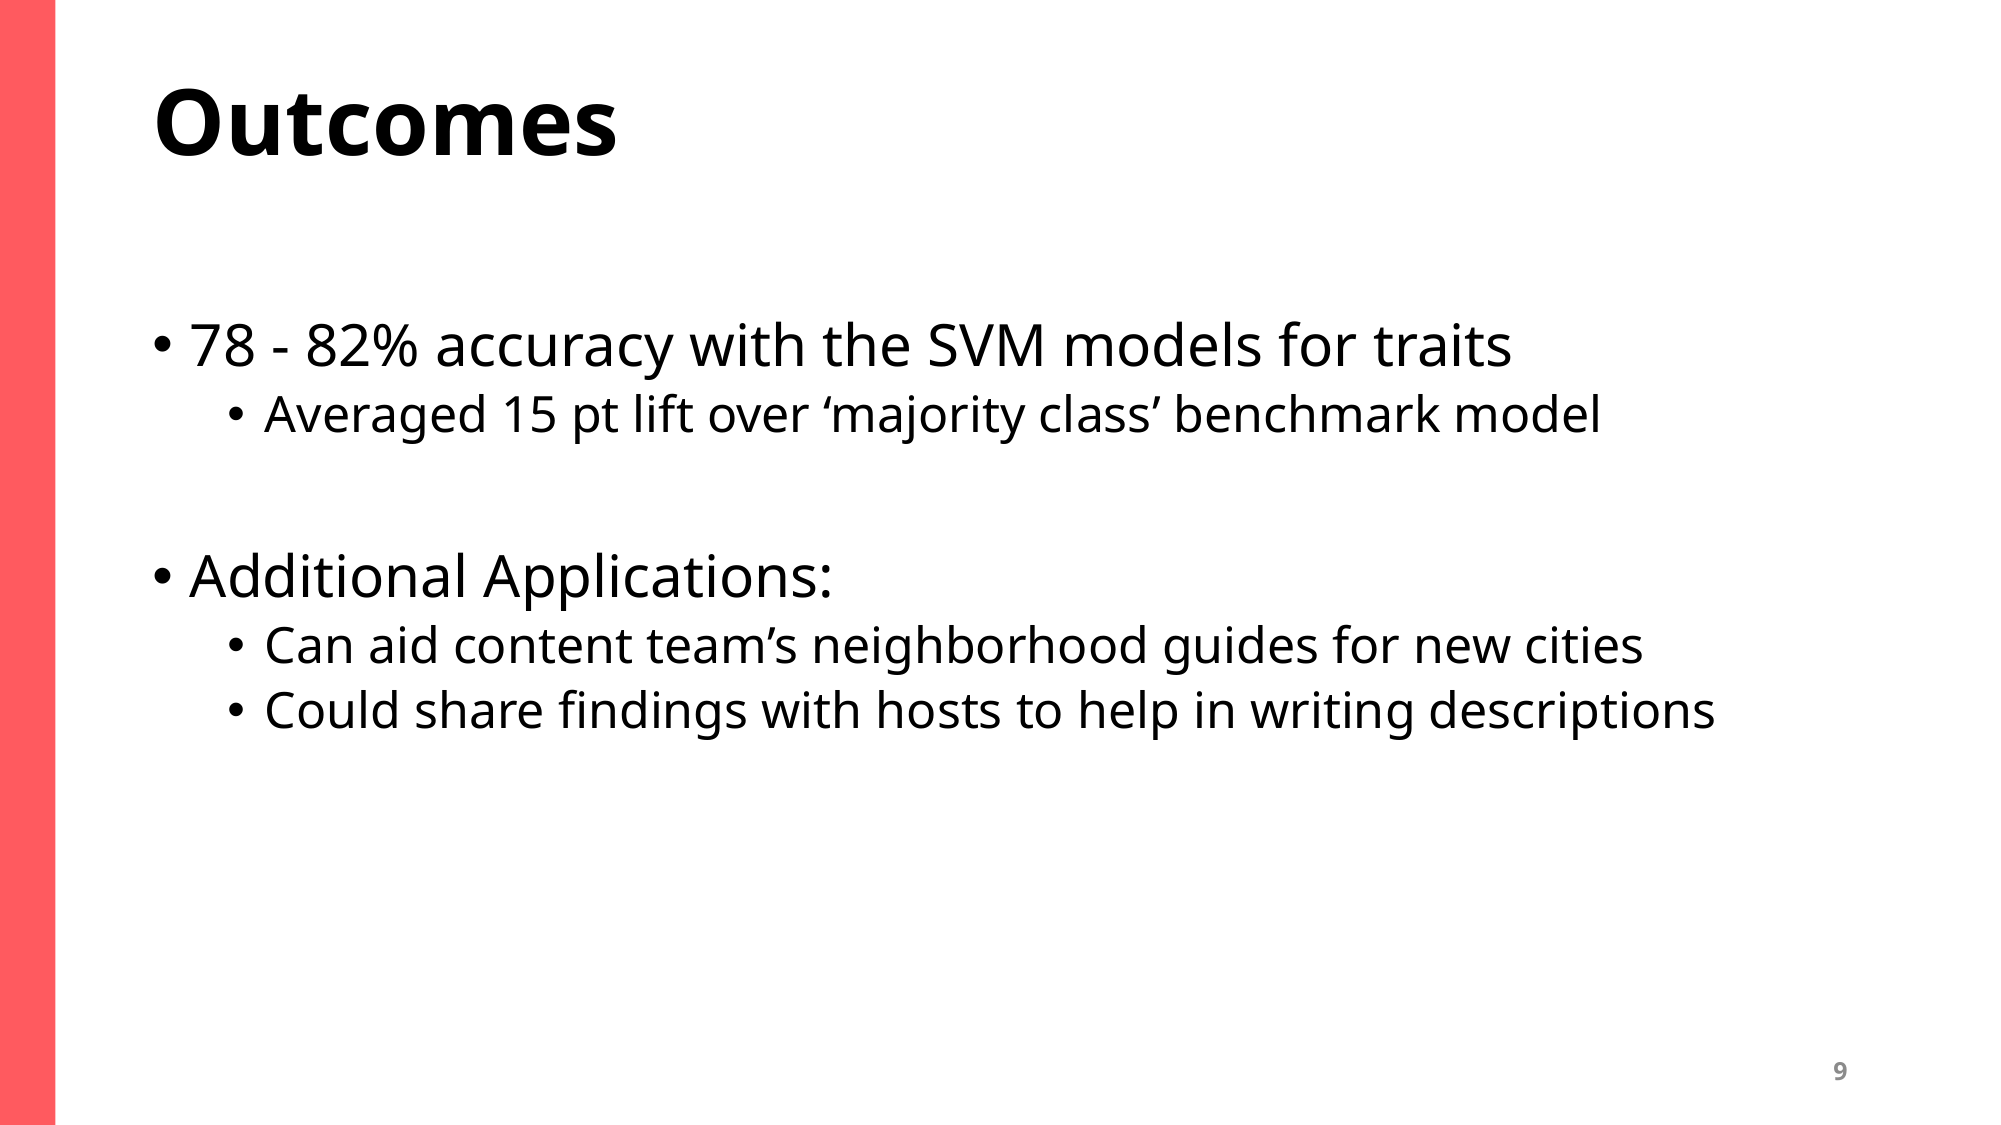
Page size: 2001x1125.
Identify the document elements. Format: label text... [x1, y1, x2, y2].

title Outcomes [137, 59, 1863, 191]
list 78 - 82% accuracy with the SVM models for traits Averaged 15 pt lift over ‘majority class’ benchmark model Additional Applications: Can aid content team’s neighborhood guides for new cities Could share findings with hosts to help in writing descriptions [137, 209, 1863, 1014]
slide_number 9 [1770, 1042, 1863, 1103]
